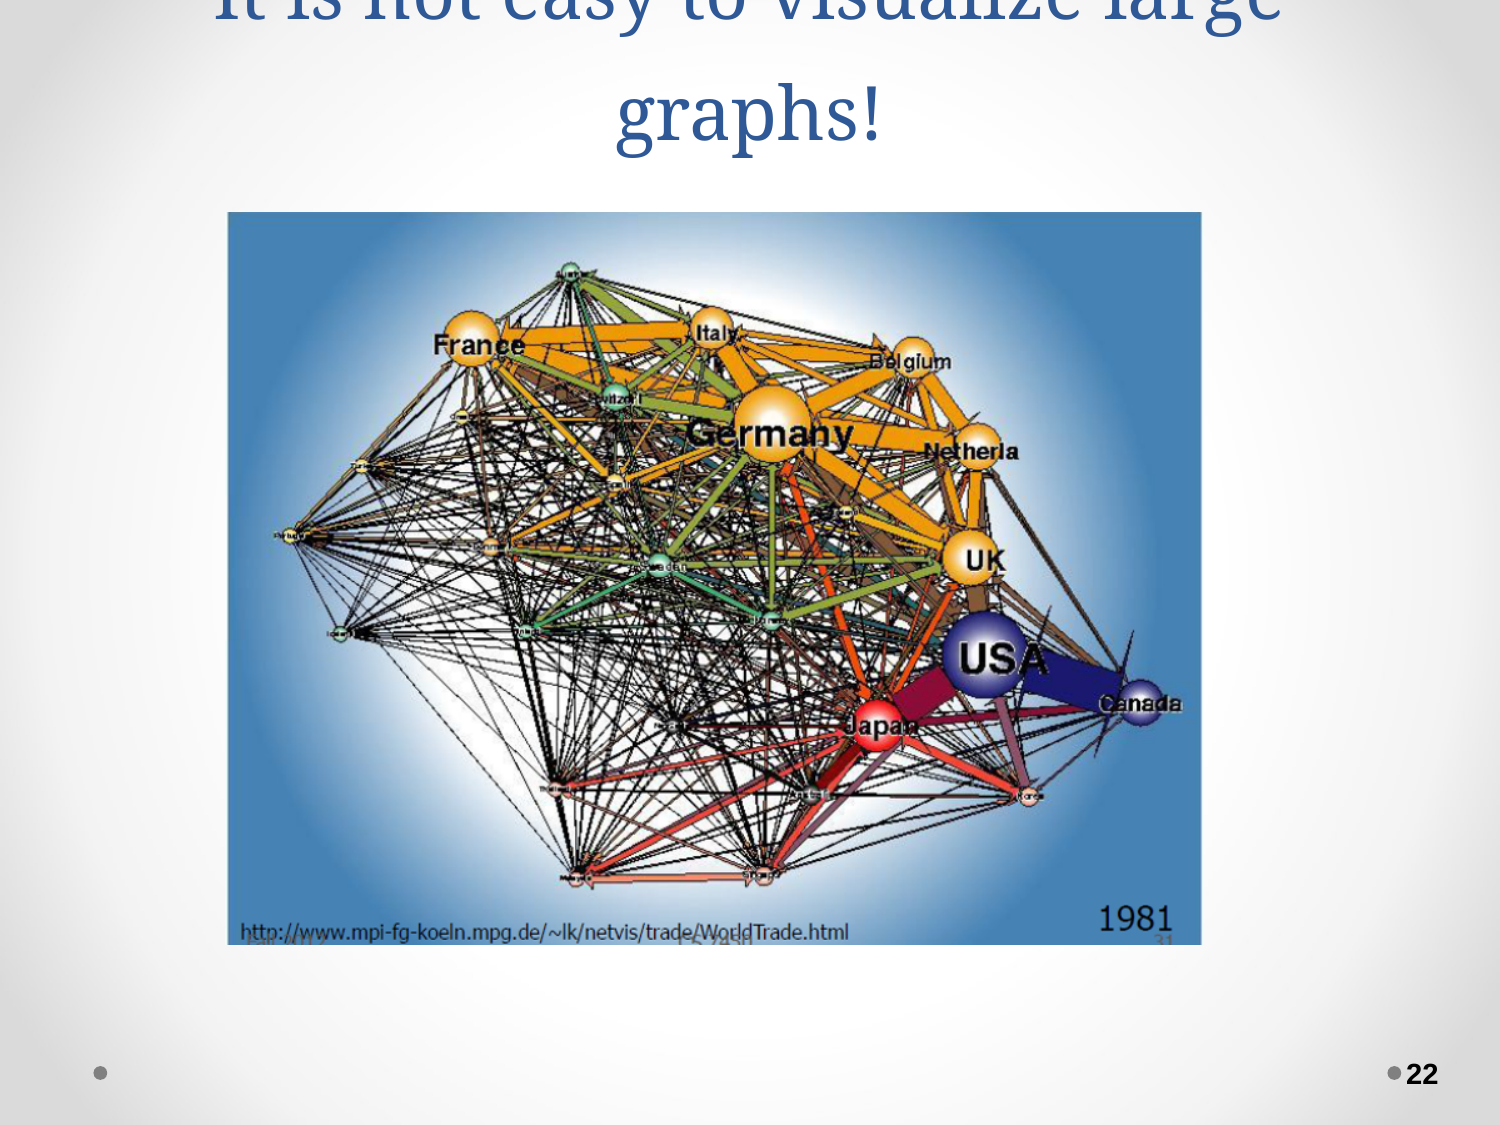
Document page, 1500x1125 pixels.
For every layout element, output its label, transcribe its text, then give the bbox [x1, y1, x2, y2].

picture [0, 0, 1500, 1125]
slide_number 22 [1401, 1042, 1494, 1103]
title It is not easy to visualize large graphs! [67, 62, 1432, 163]
